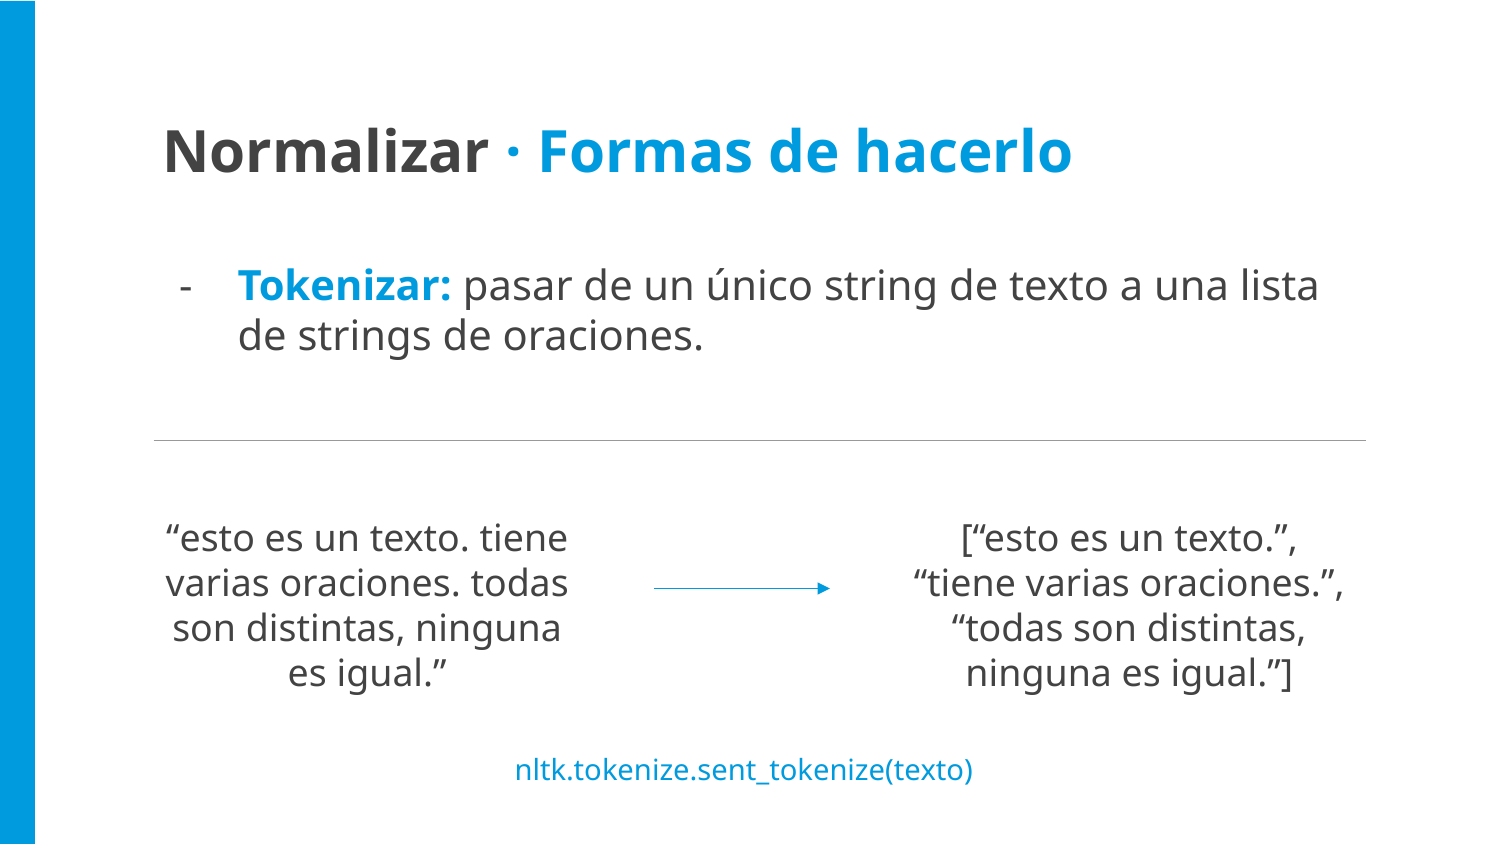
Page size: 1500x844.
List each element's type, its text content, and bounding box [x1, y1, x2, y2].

text_box [“esto es un texto.”, “tiene varias oraciones.”, “todas son distintas, ninguna es igual.”] [897, 498, 1362, 721]
text_box nltk.tokenize.sent_tokenize(texto) [441, 736, 1047, 798]
text_box Normalizar · Formas de hacerlo [147, 99, 1350, 196]
text_box Tokenizar: pasar de un único string de texto a una lista de strings de oraciones. [147, 243, 1362, 386]
text_box “esto es un texto. tiene varias oraciones. todas son distintas, ninguna es igual.” [143, 498, 591, 721]
